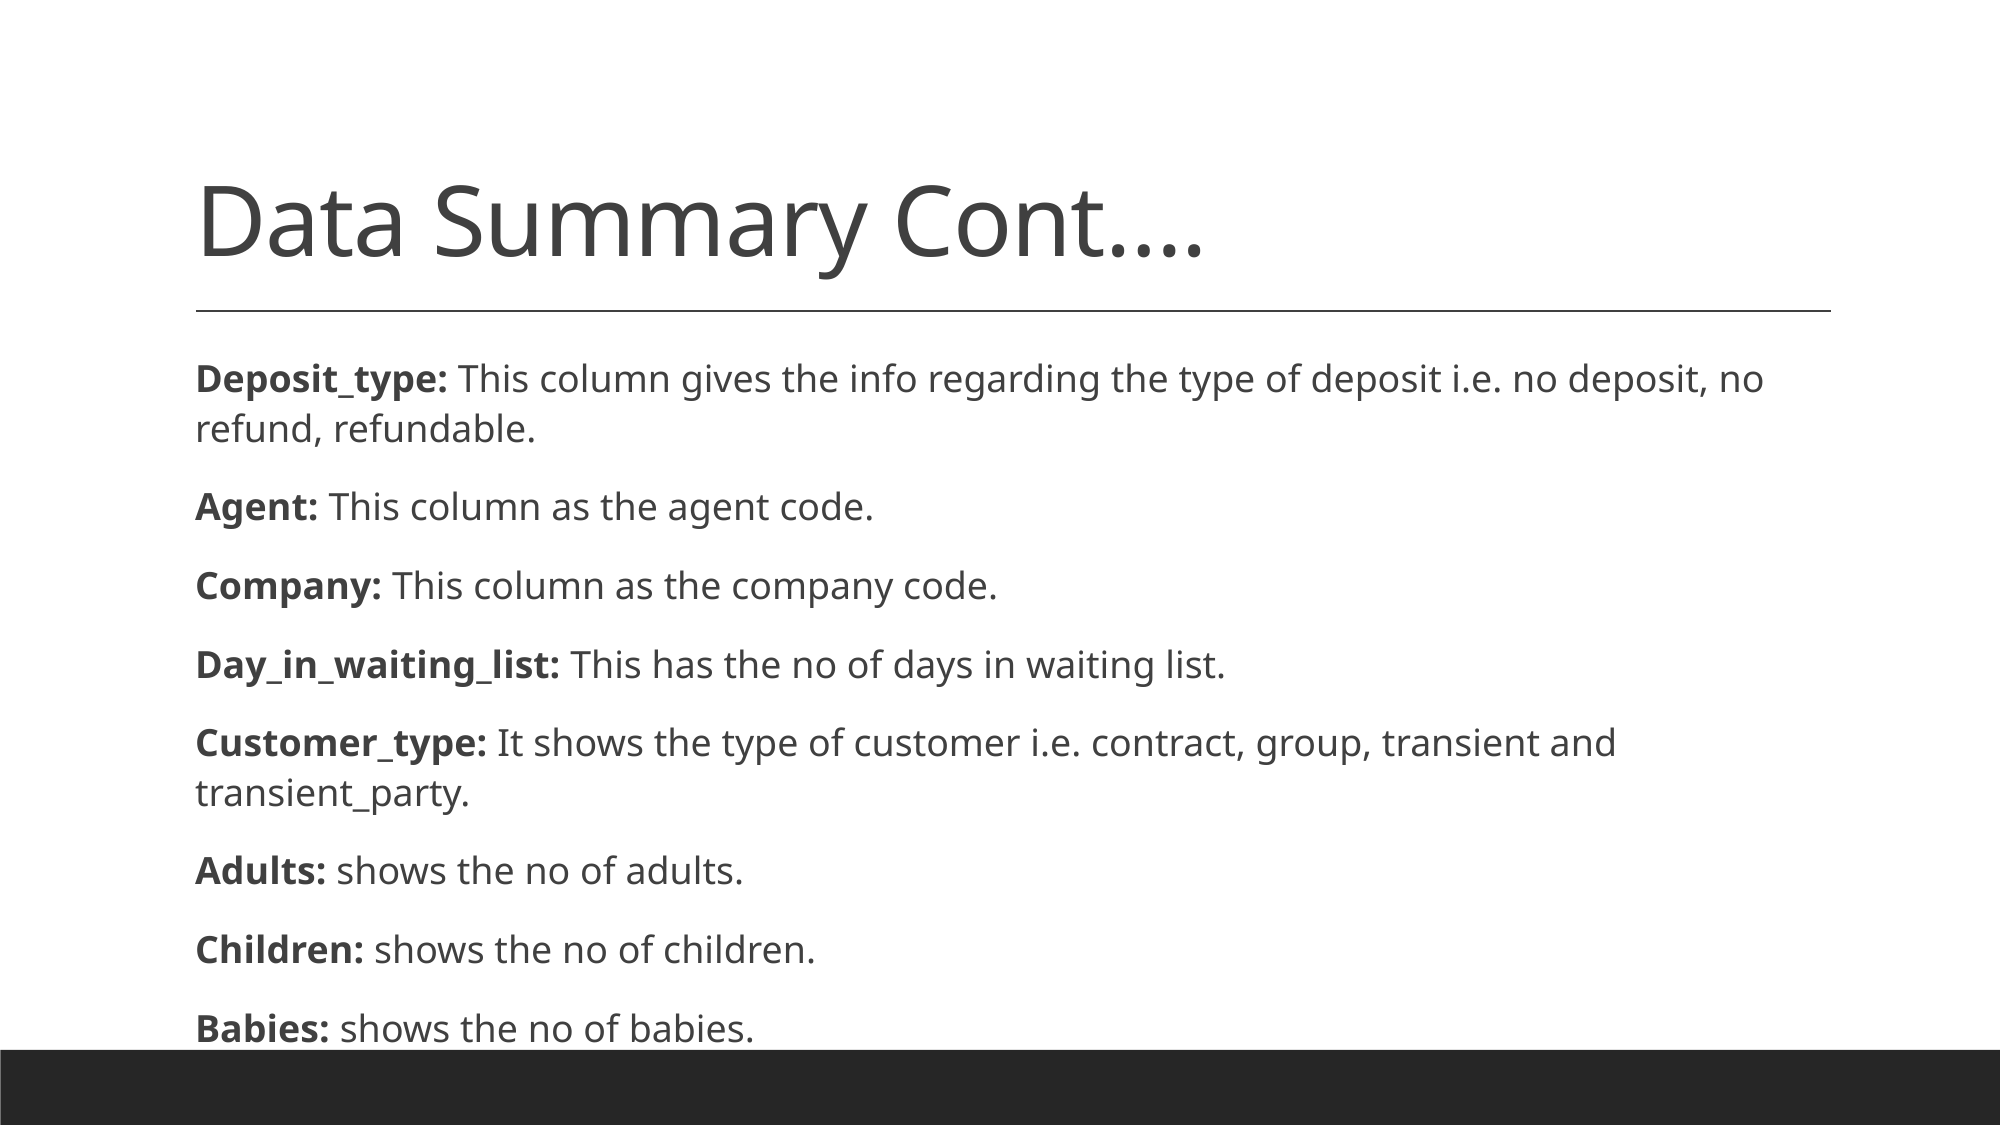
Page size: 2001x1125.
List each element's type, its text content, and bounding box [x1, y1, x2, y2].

title Data Summary Cont…. [180, 47, 1830, 285]
list Deposit_type: This column gives the info regarding the type of deposit i.e. no deposit, no refund, refundable. Agent: This column as the agent code. Company: This column as the company code. Day_in_waiting_list: This has the no of days in waiting list. Customer_type: It shows the type of customer i.e. contract, group, transient and transient_party. Adults: shows the no of adults. Children: shows the no of children. Babies: shows the no of babies. [180, 343, 1830, 961]
